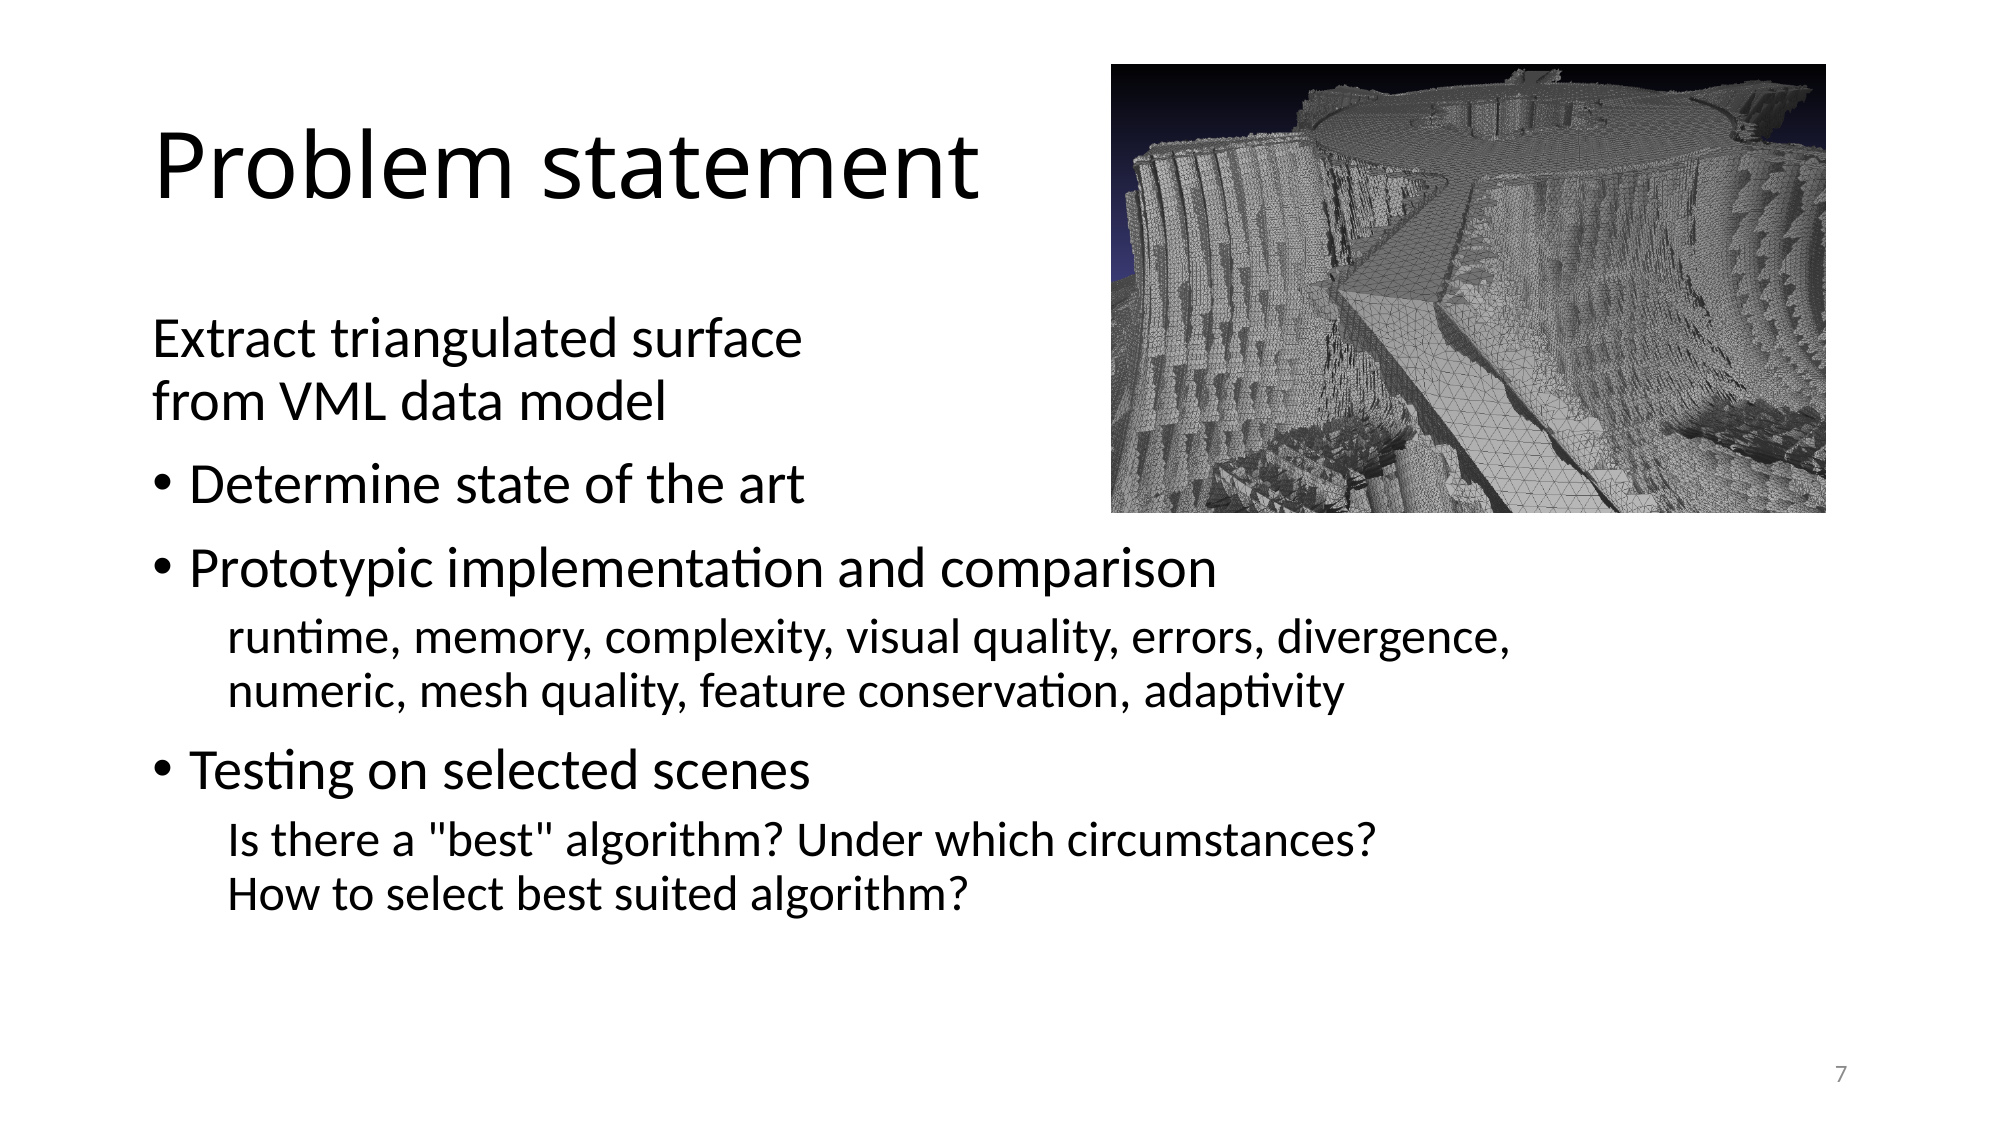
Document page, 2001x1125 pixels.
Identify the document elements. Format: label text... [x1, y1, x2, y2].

picture [1110, 64, 1826, 513]
title Problem statement [137, 59, 1863, 278]
list Extract triangulated surface from VML data model Determine state of the art Prototypic implementation and comparison runtime, memory, complexity, visual quality, errors, divergence, numeric, mesh quality, feature conservation, adaptivity Testing on selected scenes Is there a "best" algorithm? Under which circumstances? How to select best suited algorithm? [137, 299, 1863, 1014]
slide_number 7 [1412, 1042, 1863, 1103]
